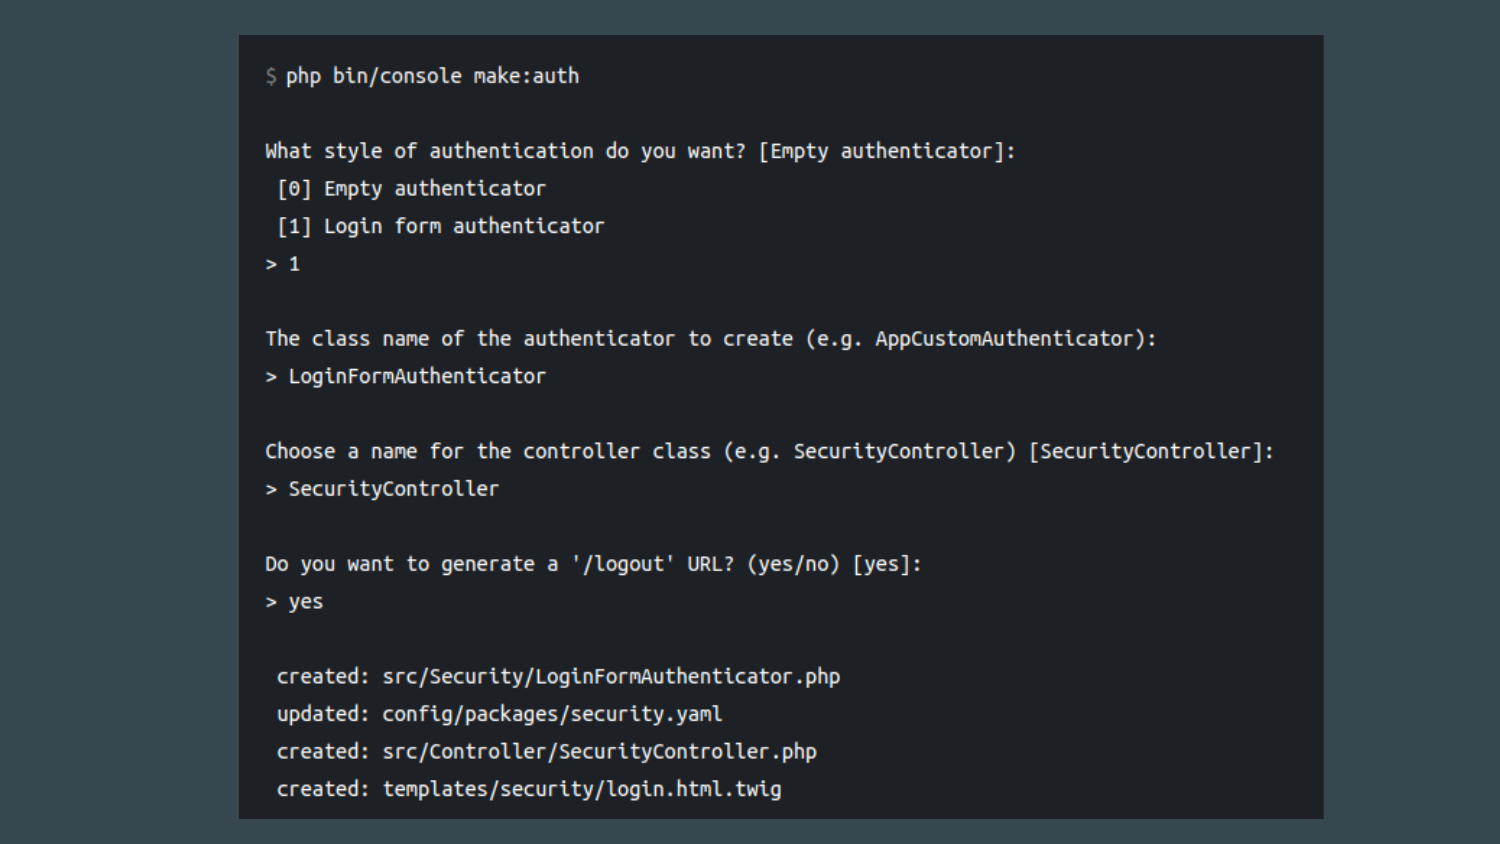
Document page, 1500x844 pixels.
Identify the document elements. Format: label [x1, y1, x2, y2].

picture [237, 35, 1324, 819]
